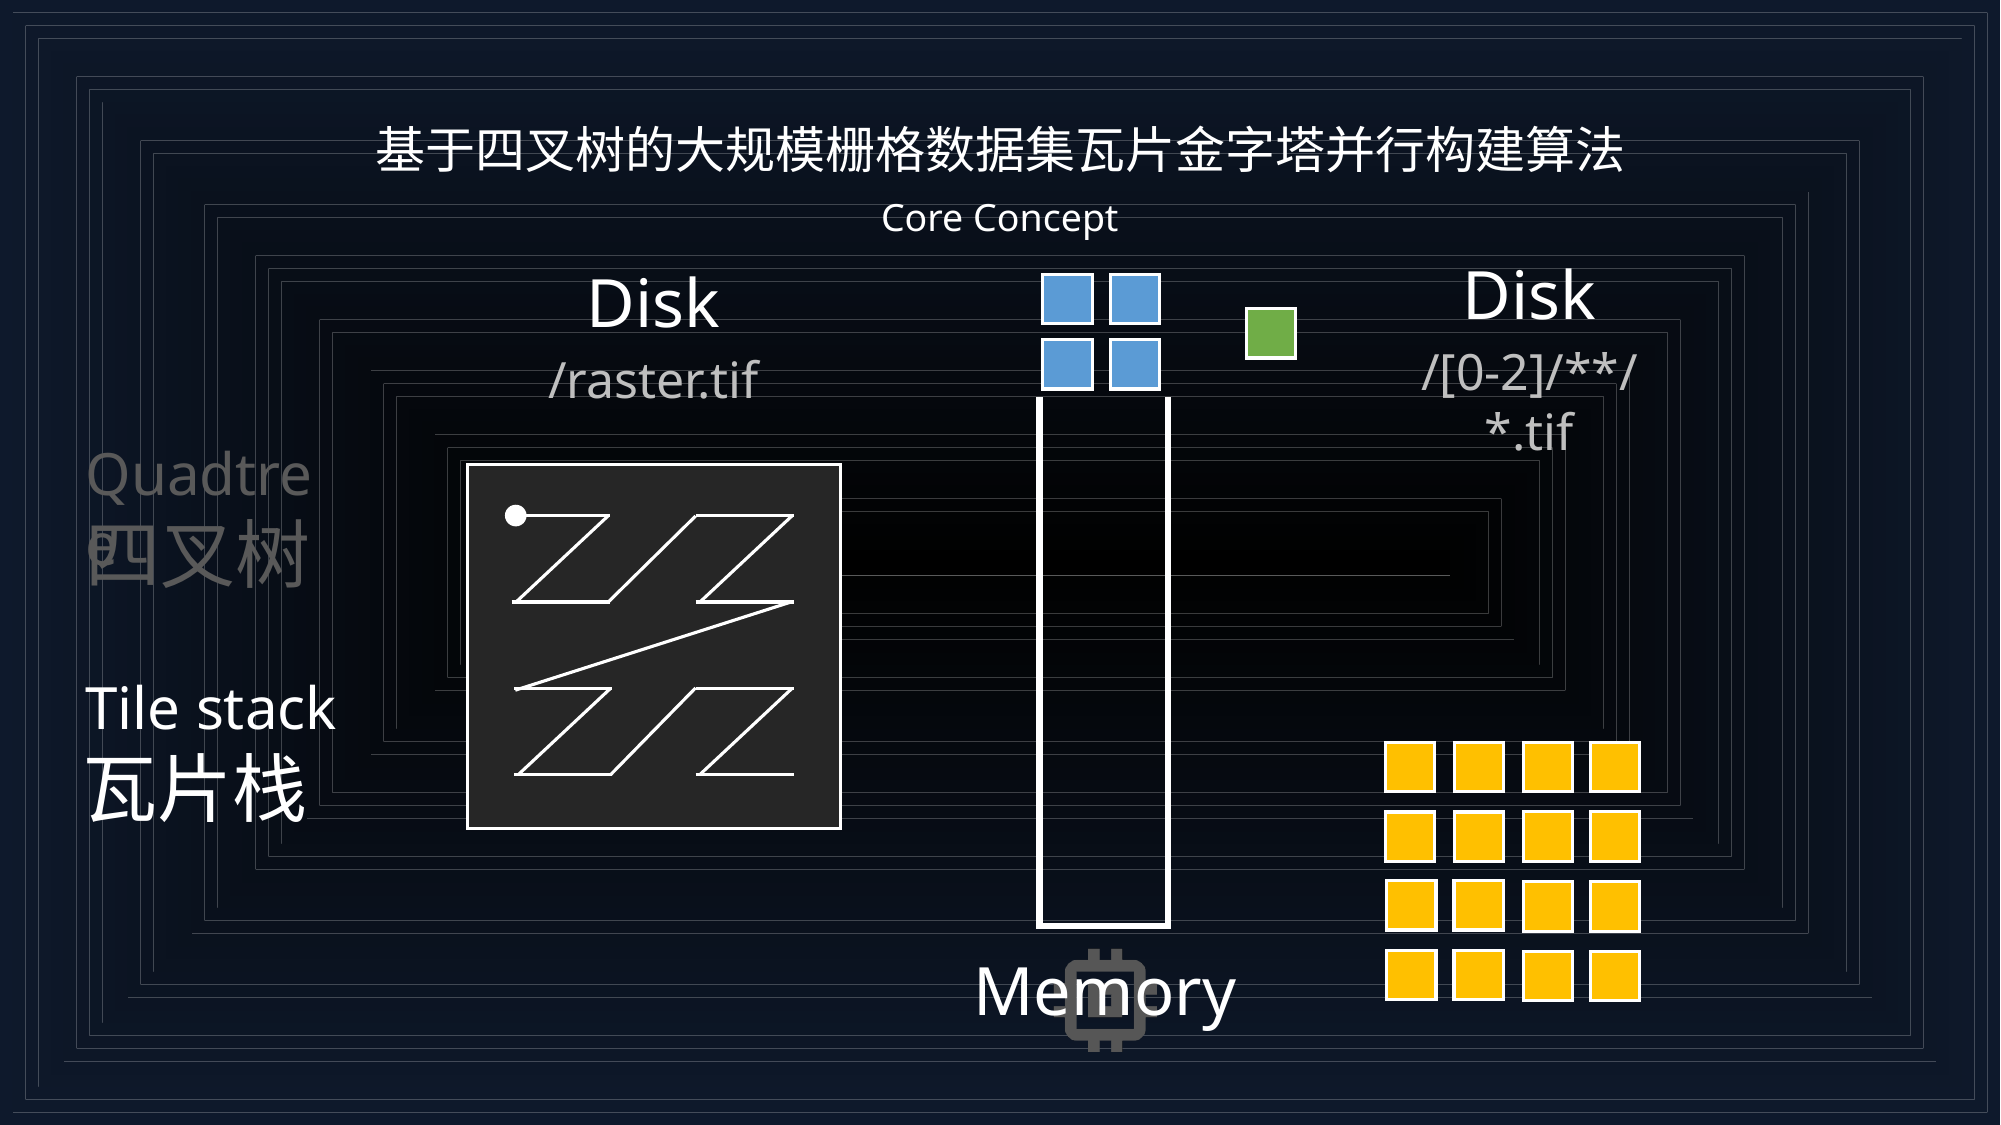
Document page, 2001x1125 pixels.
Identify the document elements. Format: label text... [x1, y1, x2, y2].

text_box /[0-2]/**/*.tif [1368, 333, 1691, 469]
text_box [518, 691, 610, 774]
text_box [1590, 881, 1641, 932]
text_box [1384, 741, 1436, 793]
text_box [1453, 949, 1504, 1001]
text_box [1384, 811, 1436, 862]
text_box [610, 687, 696, 775]
text_box [1386, 949, 1437, 1001]
picture [1036, 931, 1174, 1069]
text_box Memory [956, 941, 1036, 1037]
text_box Disk [567, 253, 740, 341]
text_box Core Concept [866, 186, 1134, 247]
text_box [700, 688, 793, 774]
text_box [1039, 397, 1168, 930]
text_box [608, 516, 696, 601]
text_box Memory [1174, 941, 1254, 1037]
text_box [1245, 308, 1297, 359]
text_box [1590, 811, 1641, 862]
text_box [1522, 811, 1574, 862]
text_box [700, 515, 793, 601]
text_box [1522, 881, 1574, 932]
text_box /raster.tif [522, 341, 785, 416]
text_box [70, 429, 359, 607]
text_box 基于四叉树的大规模栅格数据集瓦片金字塔并行构建算法 [357, 110, 1643, 186]
text_box [1522, 741, 1574, 793]
text_box [503, 503, 528, 528]
text_box [1453, 741, 1505, 793]
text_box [516, 515, 609, 601]
text_box [1590, 951, 1641, 1002]
text_box Disk [1443, 245, 1616, 333]
text_box [1042, 273, 1093, 325]
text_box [515, 601, 792, 691]
text_box [466, 464, 842, 829]
text_box [1110, 339, 1161, 390]
text_box [1590, 741, 1641, 793]
text_box [1042, 339, 1093, 390]
text_box [1453, 811, 1505, 862]
text_box [1110, 273, 1161, 325]
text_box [67, 663, 359, 840]
text_box [1522, 951, 1574, 1002]
text_box [1453, 880, 1504, 931]
text_box [1386, 880, 1437, 931]
